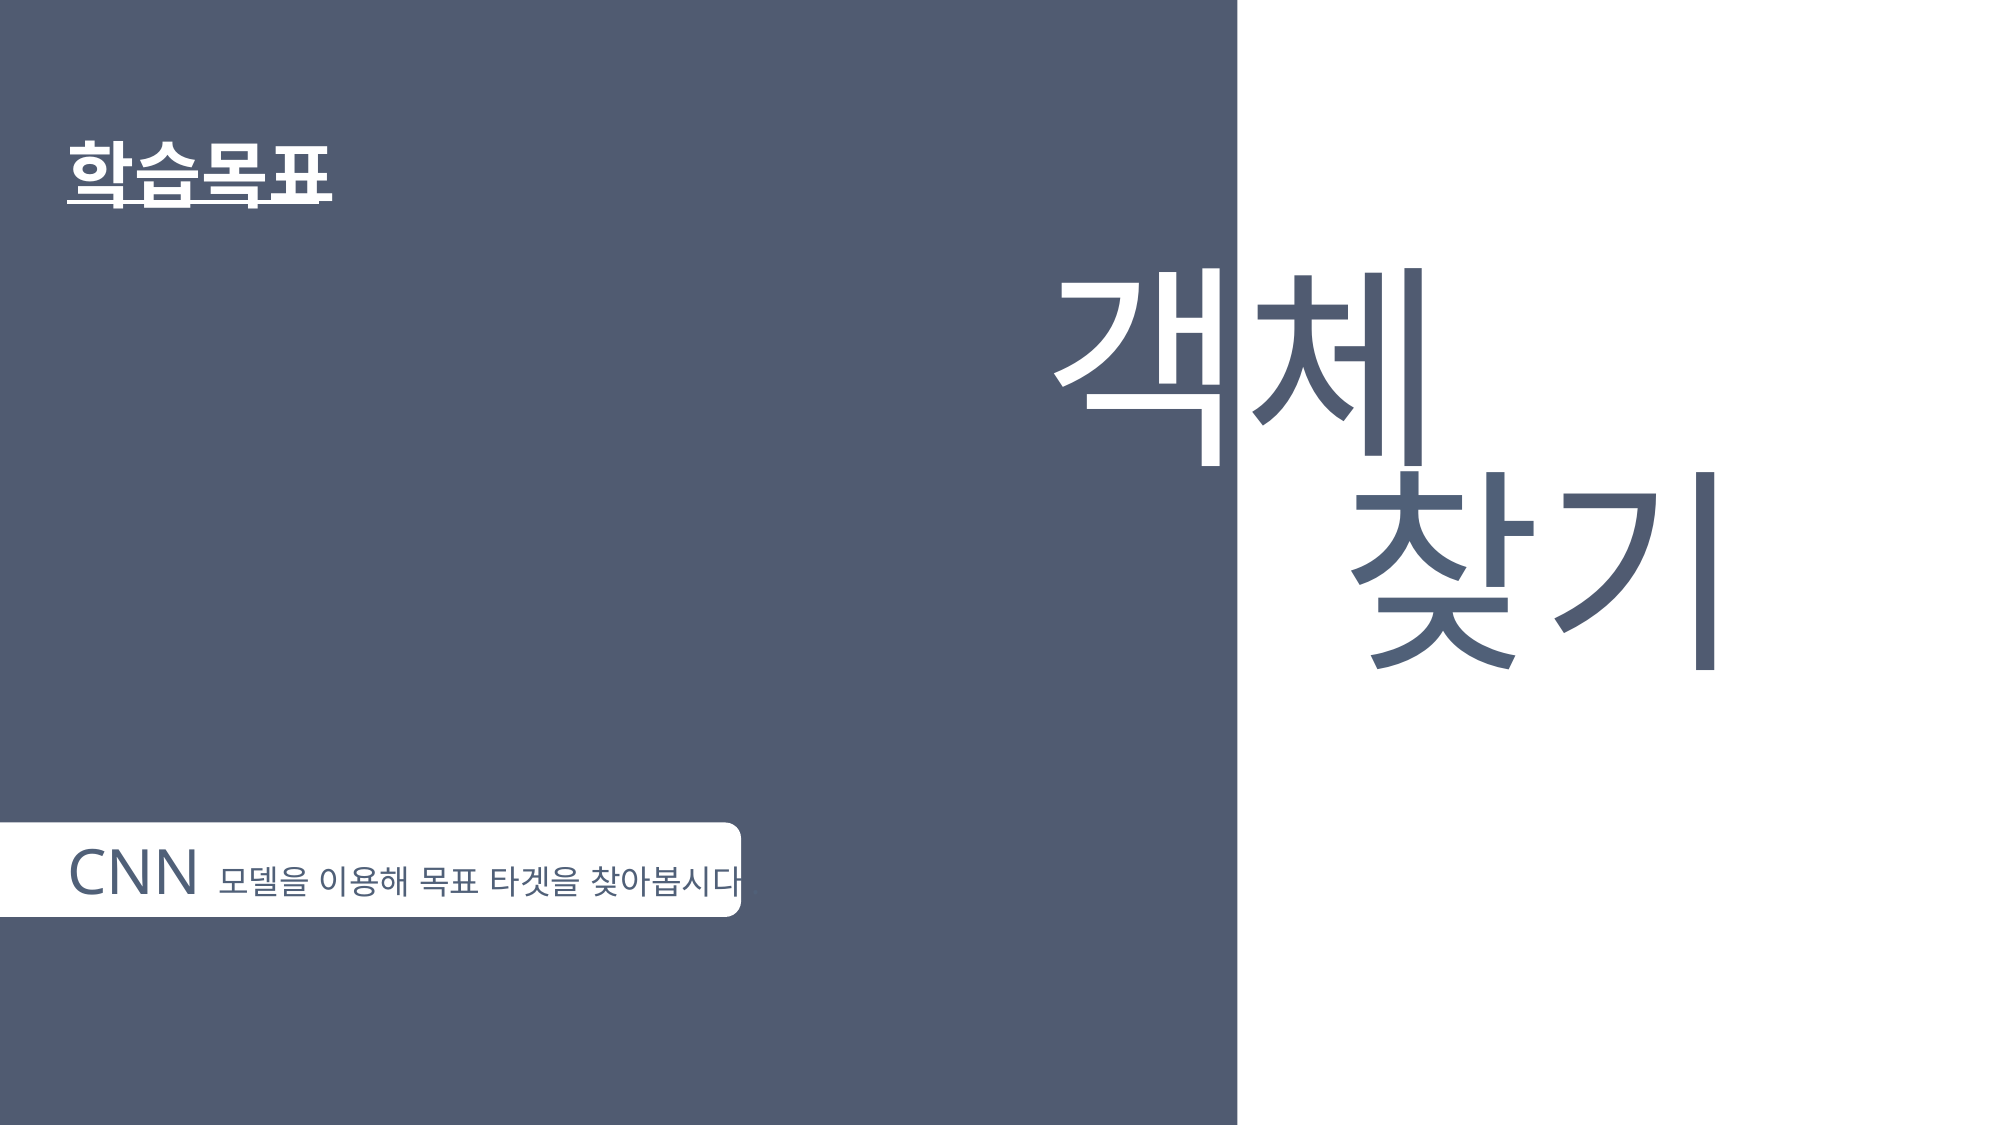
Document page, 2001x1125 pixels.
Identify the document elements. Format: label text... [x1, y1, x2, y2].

text_box CNN 모델을 이용해 목표 타겟을 찾아봅시다. [52, 824, 764, 914]
text_box [0, 821, 736, 918]
text_box 객체 찾기 [1027, 295, 1780, 680]
text_box 학습목표 [52, 34, 468, 224]
